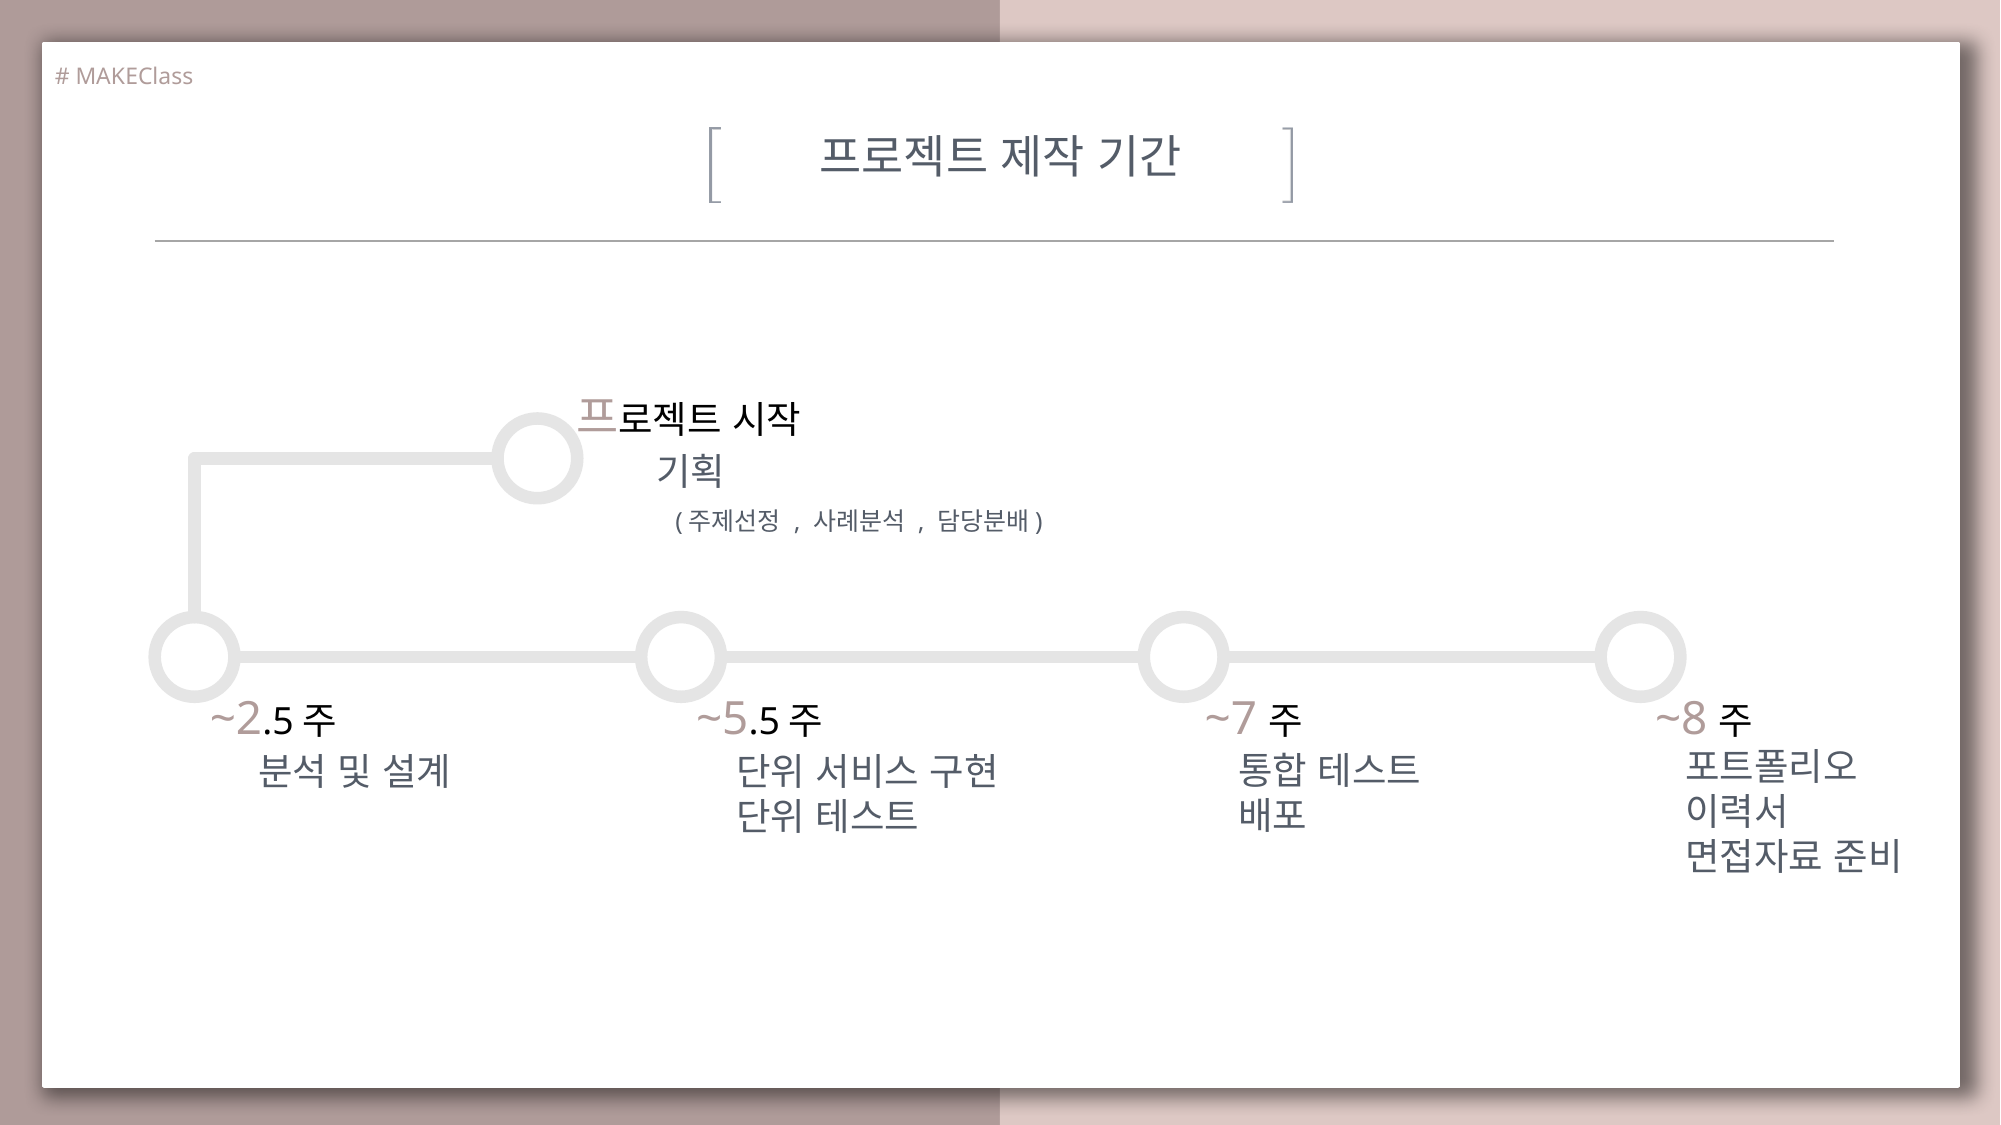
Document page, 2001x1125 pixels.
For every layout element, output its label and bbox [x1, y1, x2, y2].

text_box [0, 0, 2000, 1125]
text_box [154, 379, 1920, 885]
text_box [708, 126, 1294, 203]
